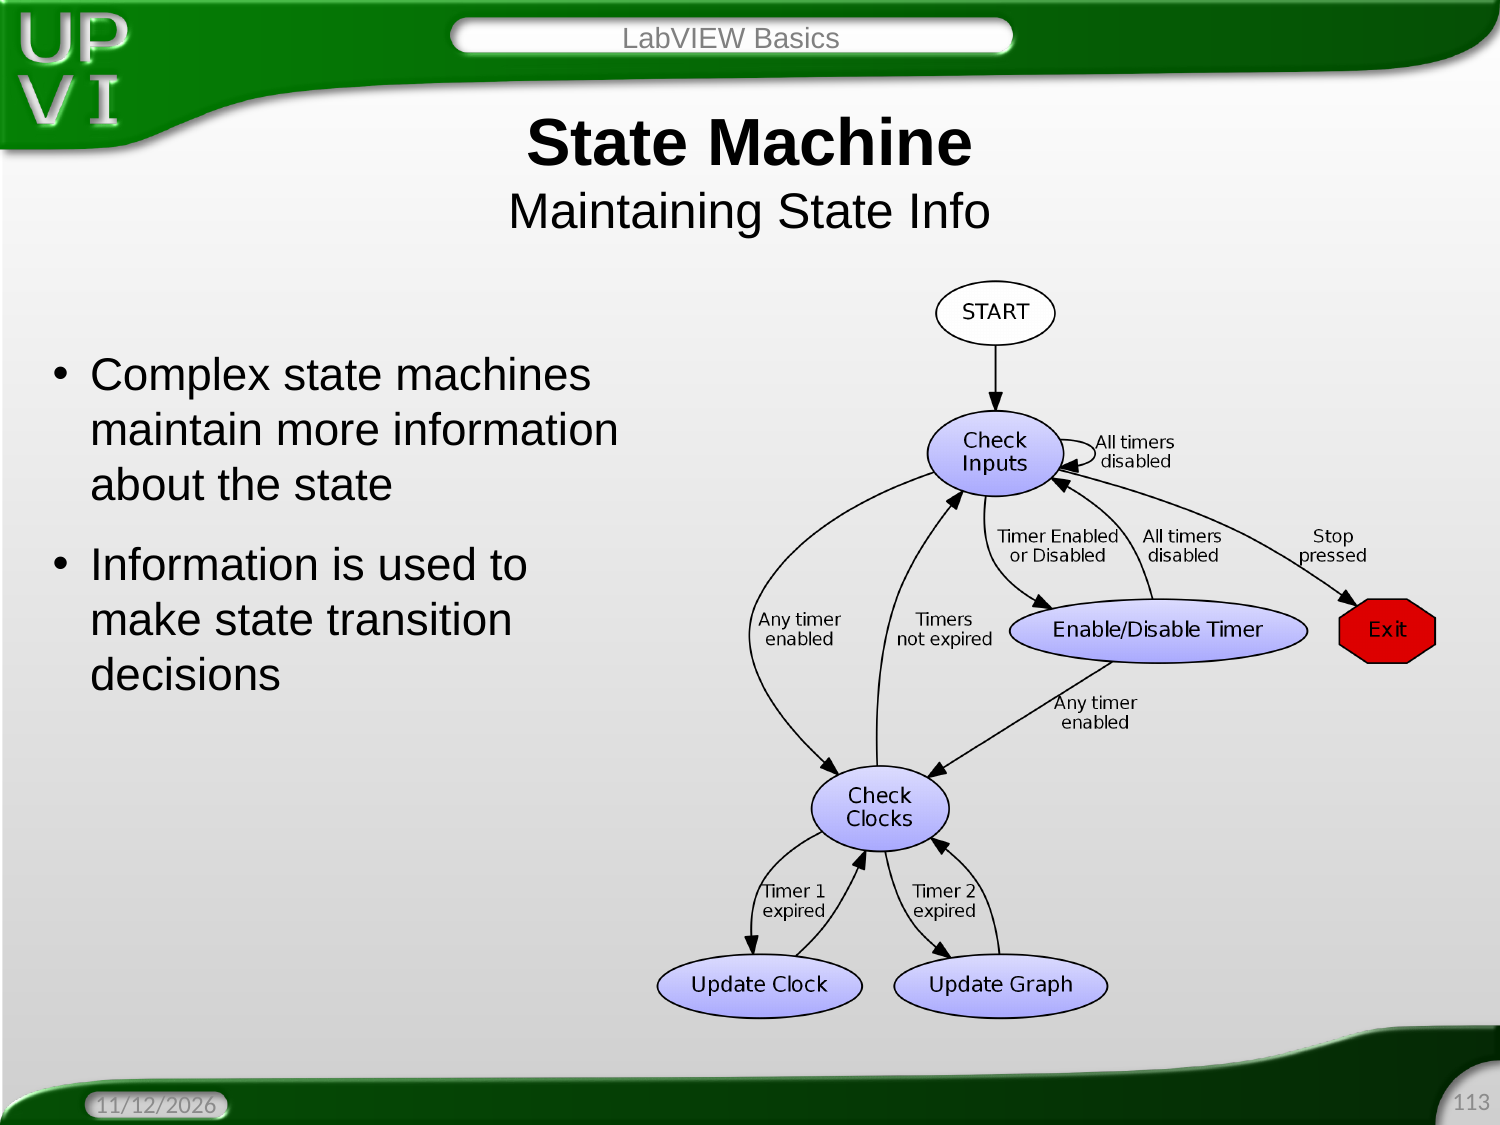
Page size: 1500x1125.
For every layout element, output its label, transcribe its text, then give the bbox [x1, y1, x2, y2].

list Complex state machines maintain more information about the state Information is used to make state transition decisions [37, 337, 663, 1063]
picture [0, 0, 1500, 1125]
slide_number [75, 1073, 238, 1125]
title State Machine Maintaining State Info [75, 75, 1425, 263]
footer LabVIEW Basics [450, 6, 1013, 67]
slide_number 113 [1155, 1069, 1500, 1125]
